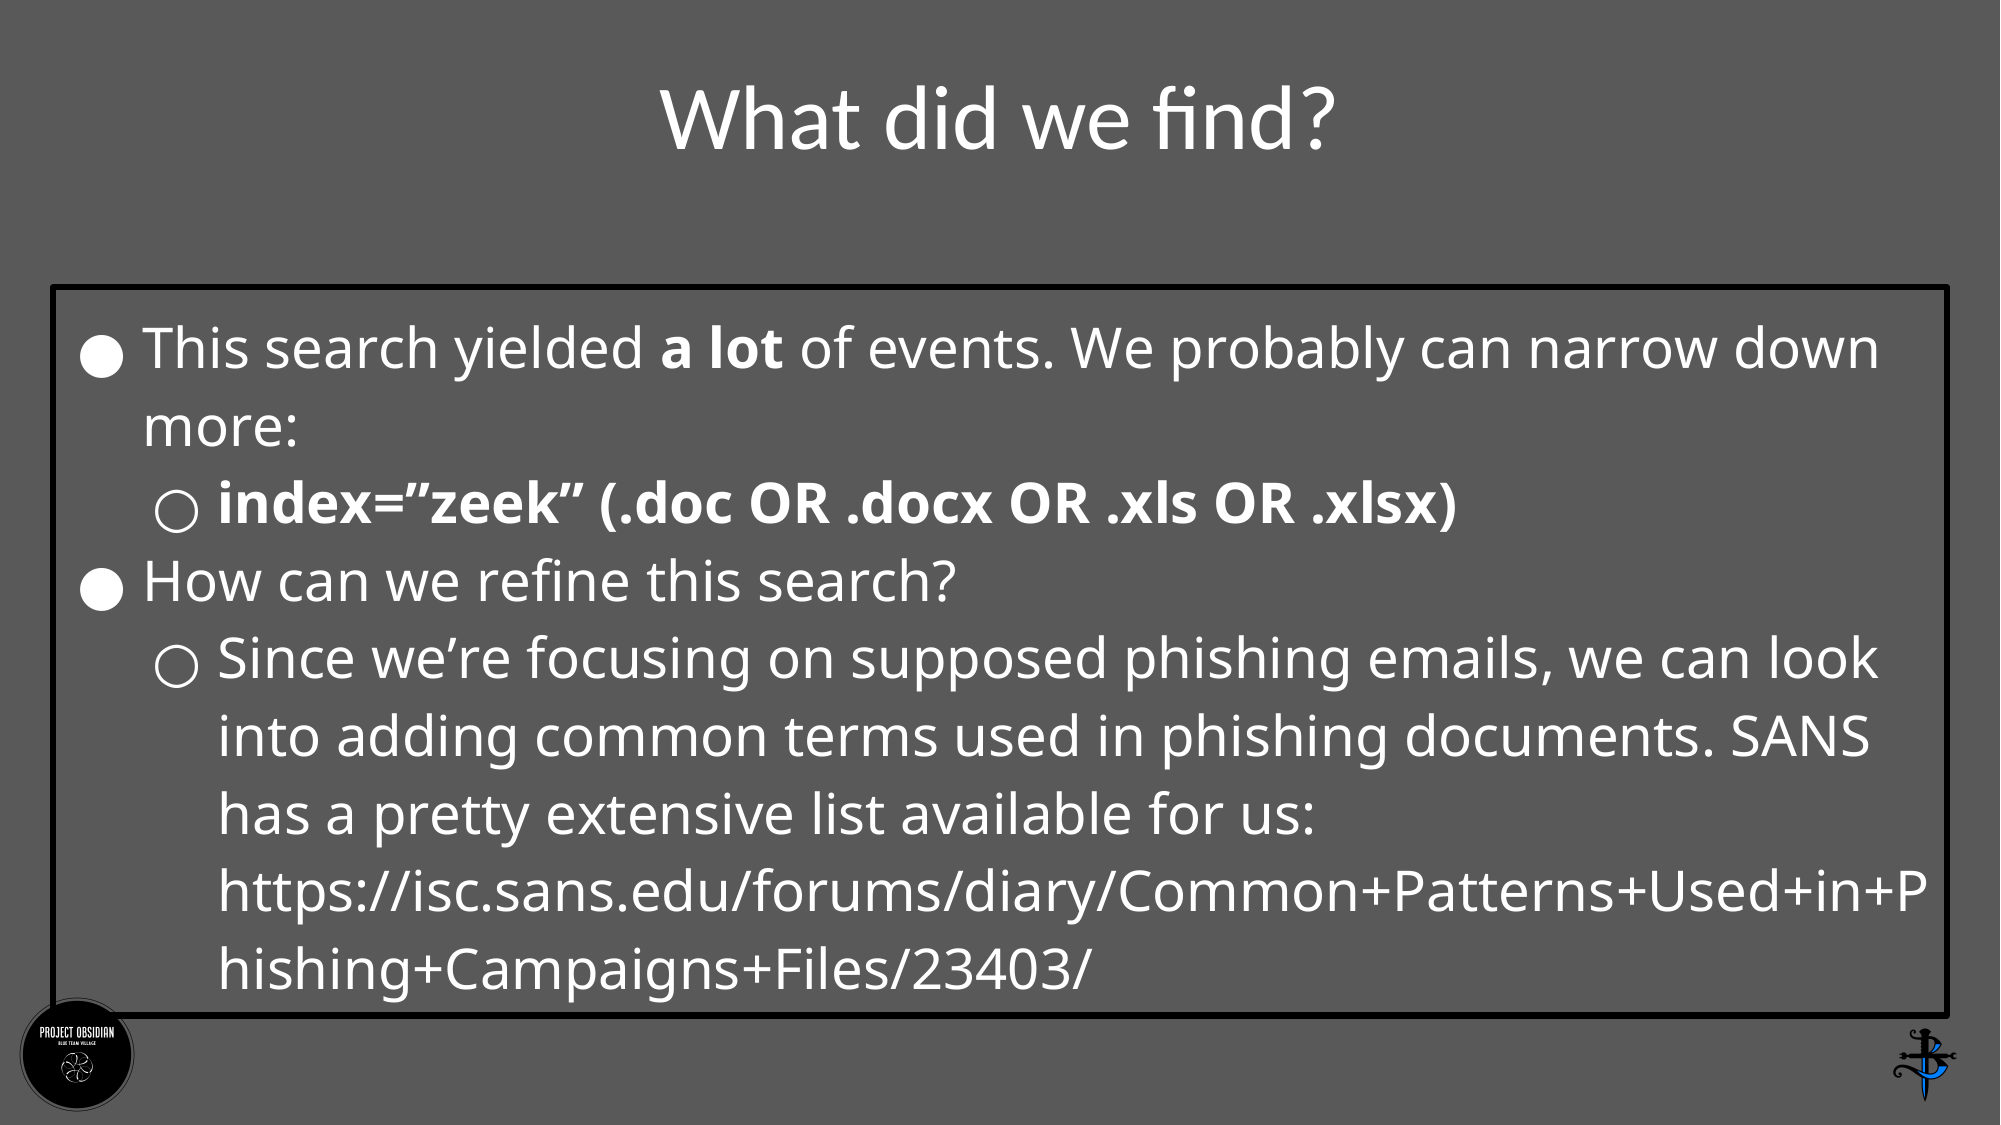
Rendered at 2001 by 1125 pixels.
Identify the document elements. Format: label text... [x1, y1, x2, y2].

picture [16, 993, 138, 1116]
picture [1862, 1002, 1988, 1125]
title What did we find? [137, 59, 1863, 181]
text_box This search yielded a lot of events. We probably can narrow down more: index=”zeek” (.doc OR .docx OR .xls OR .xlsx) How can we refine this search? Since we’re focusing on supposed phishing emails, we can look into adding common terms used in phishing documents. SANS has a pretty extensive list available for us: https://isc.sans.edu/forums/diary/Common+Patterns+Used+in+Phishing+Campaigns+Files/23403/ [52, 287, 1947, 1016]
